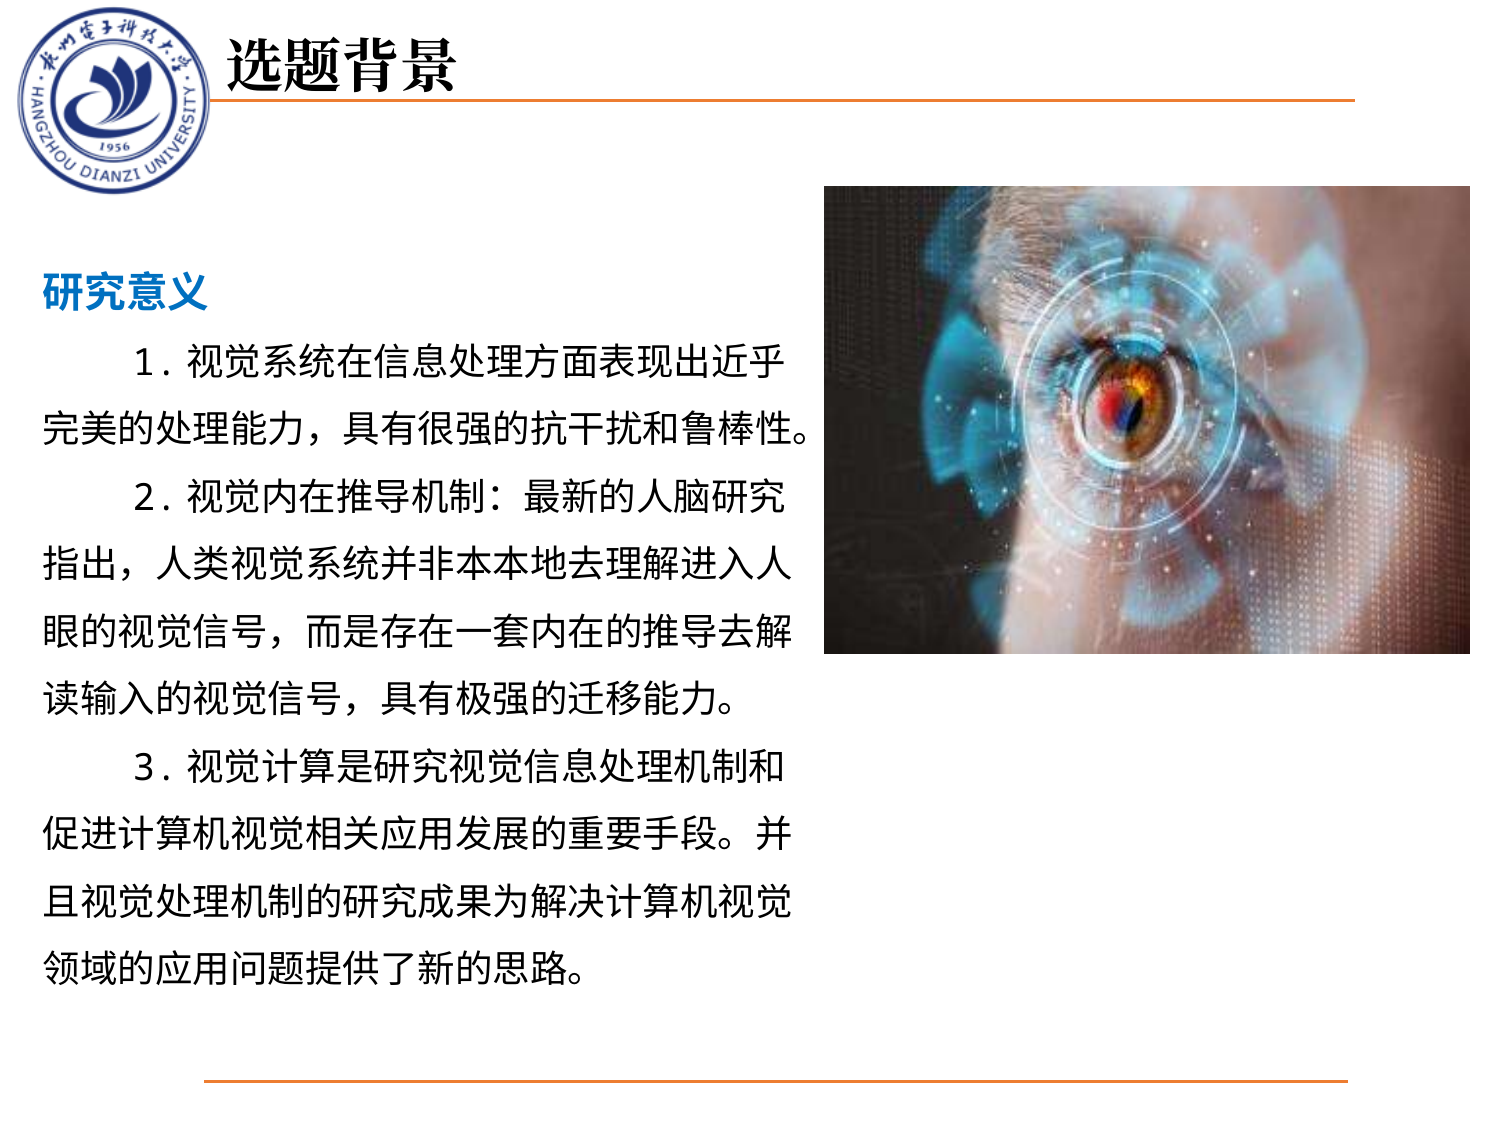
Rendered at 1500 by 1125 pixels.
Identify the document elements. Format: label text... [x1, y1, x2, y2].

text_box 研究意义 1.视觉系统在信息处理方面表现出近乎完美的处理能力，具有很强的抗干扰和鲁棒性。 2.视觉内在推导机制：最新的人脑研究指出，人类视觉系统并非本本地去理解进入人眼的视觉信号，而是存在一套内在的推导去解读输入的视觉信号，具有极强的迁移能力。 3.视觉计算是研究视觉信息处理机制和促进计算机视觉相关应用发展的重要手段。并且视觉处理机制的研究成果为解决计算机视觉领域的应用问题提供了新的思路。 [27, 233, 824, 1125]
picture [824, 186, 1470, 654]
text_box 选题背景 [229, 22, 1140, 100]
picture [5, 2, 229, 213]
text_box 选题背景 [229, 101, 1140, 107]
